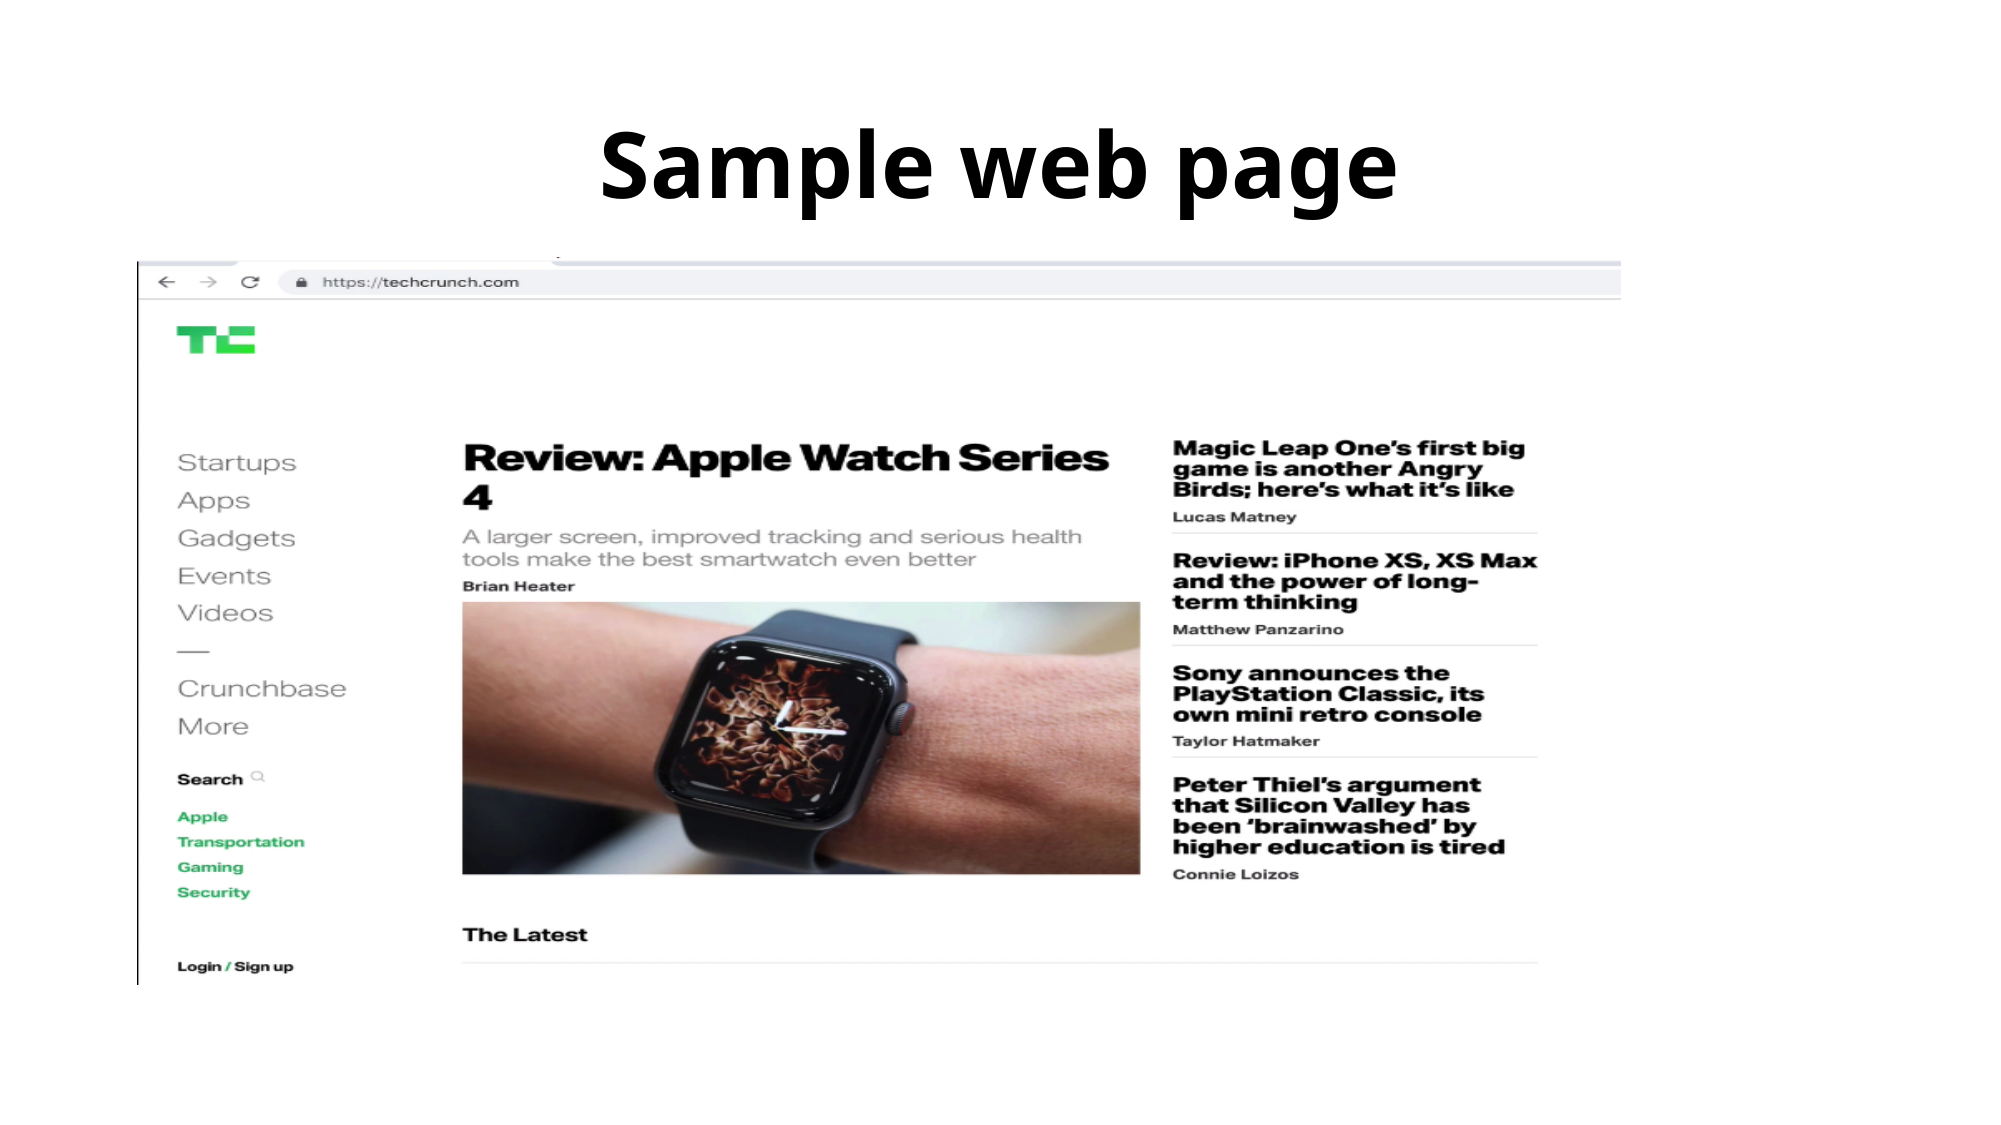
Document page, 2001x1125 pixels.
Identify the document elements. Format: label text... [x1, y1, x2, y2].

picture [137, 257, 1621, 985]
title Sample web page [137, 59, 1863, 278]
